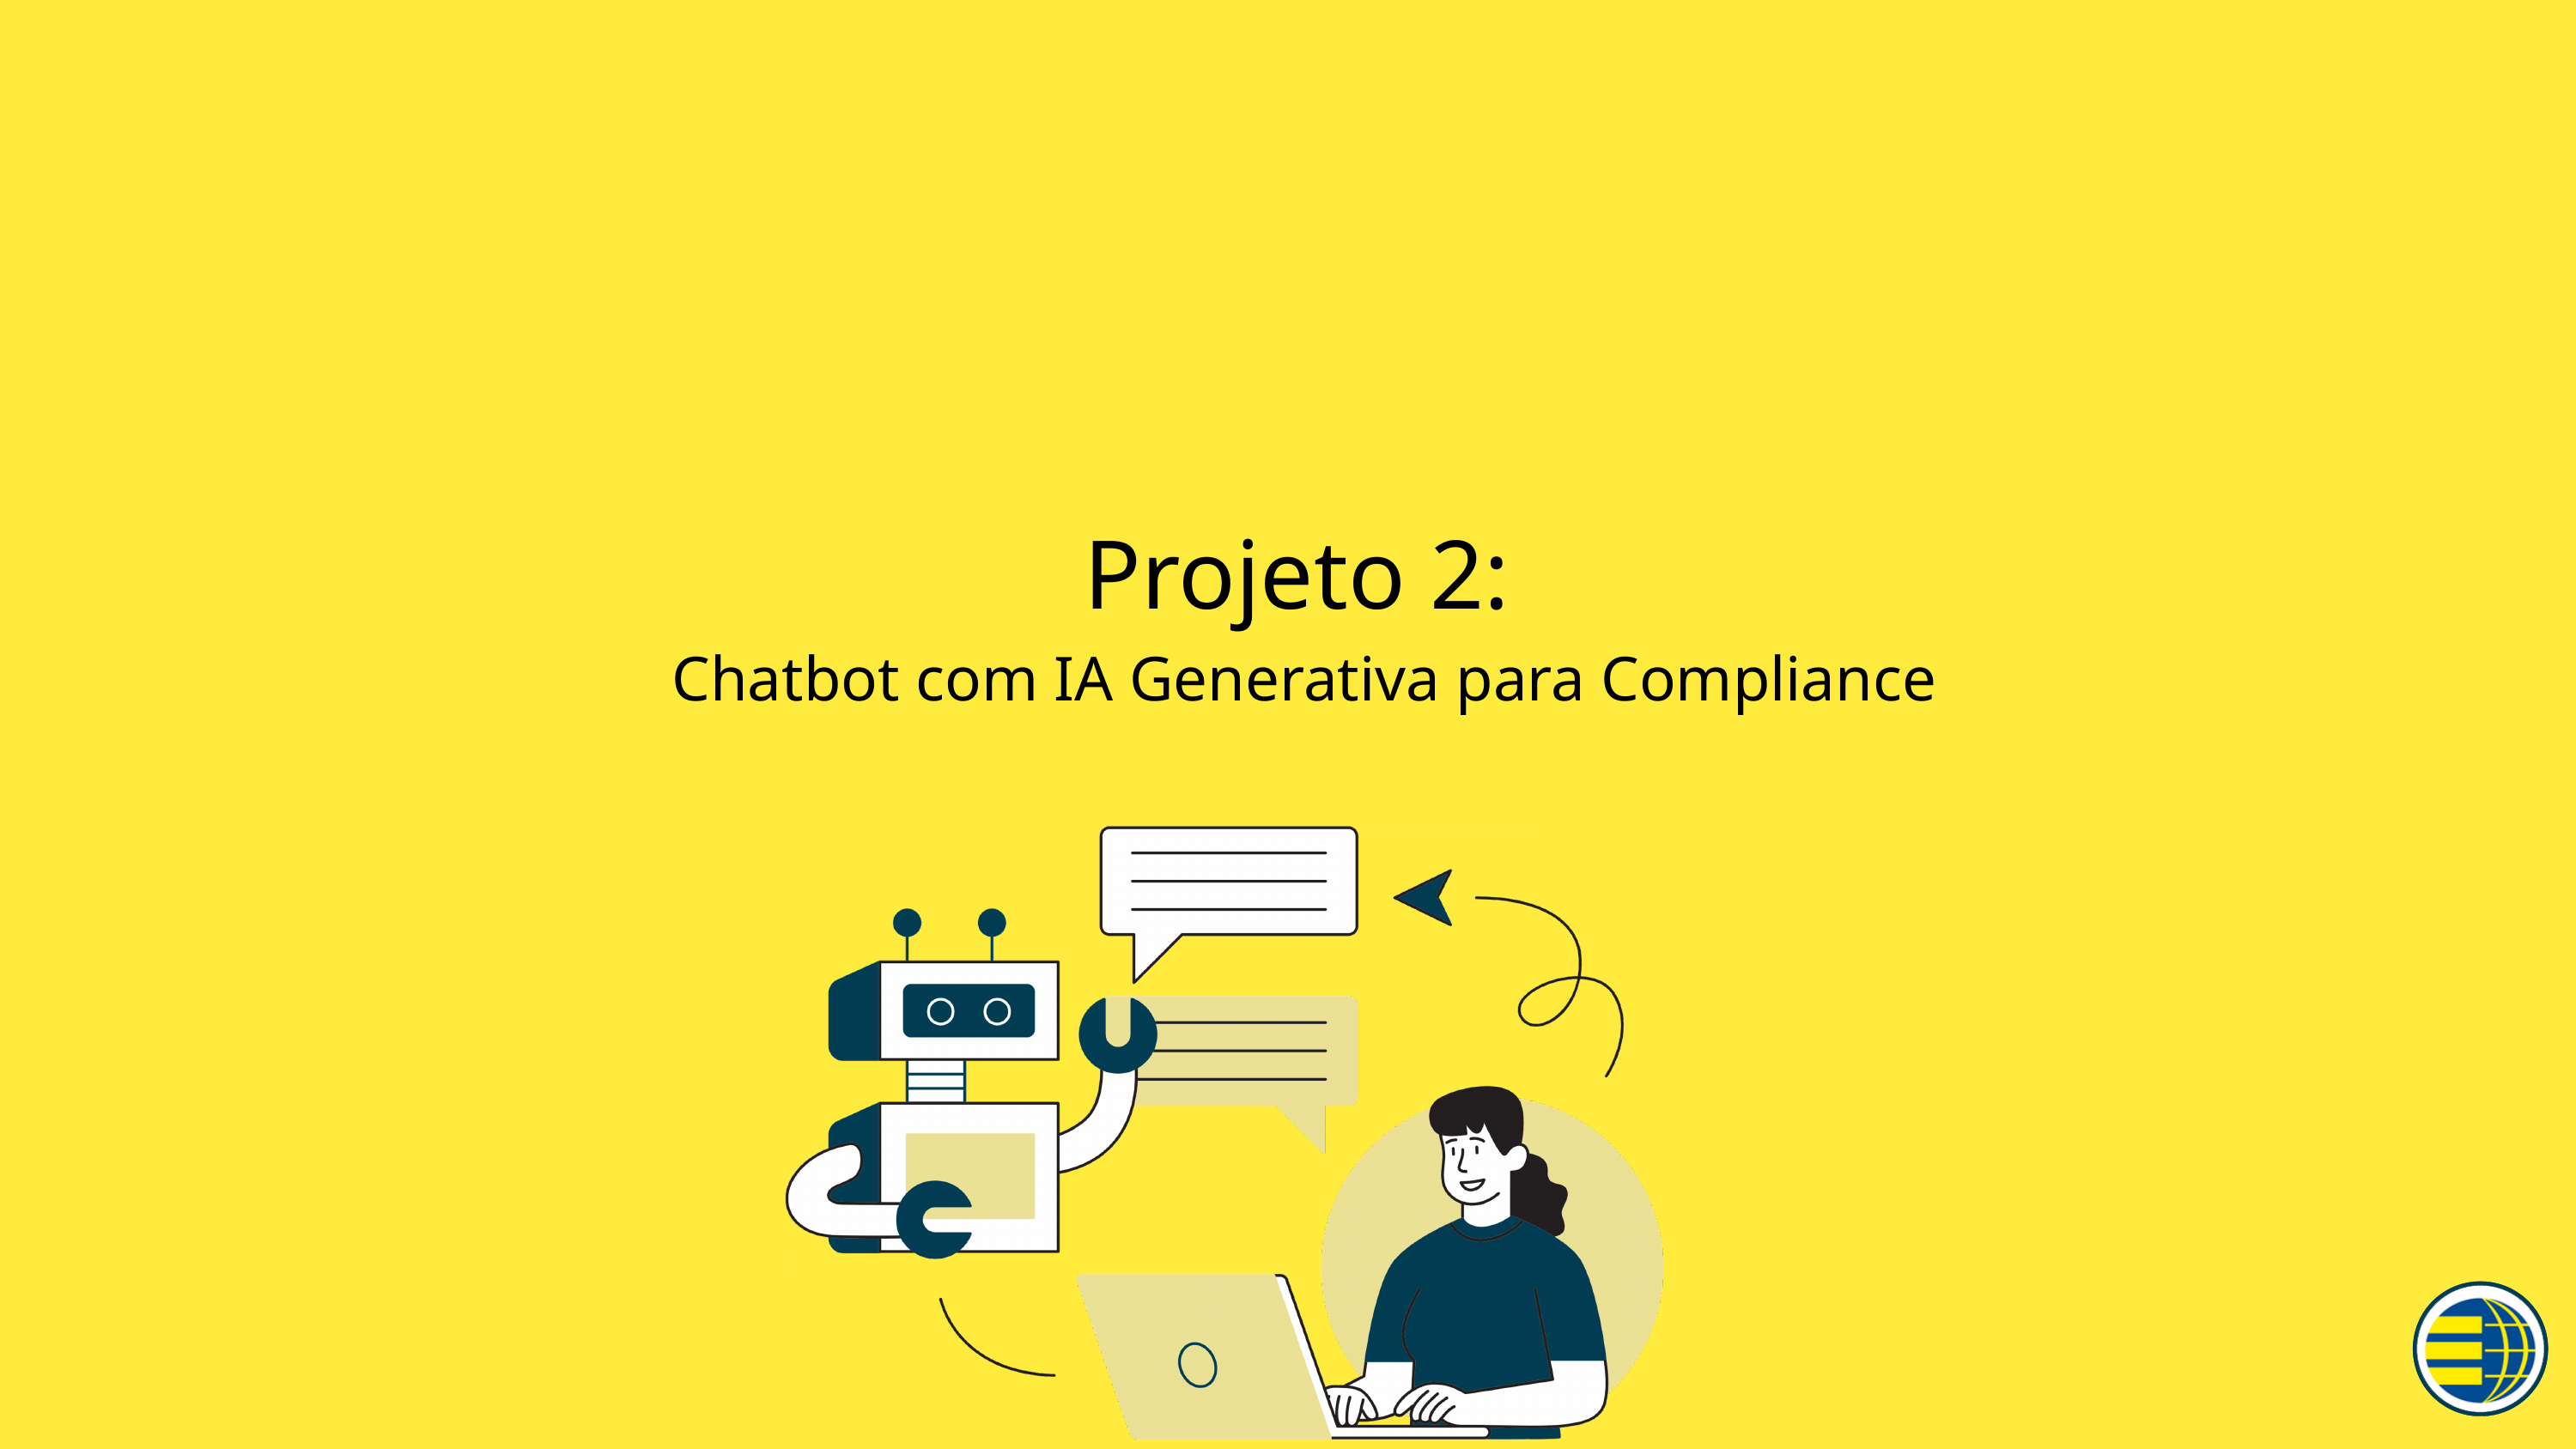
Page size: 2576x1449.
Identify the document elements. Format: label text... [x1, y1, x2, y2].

text_box [783, 826, 1663, 1440]
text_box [2412, 1281, 2549, 1417]
text_box Projeto 2: Chatbot com IA Generativa para Compliance [162, 495, 2432, 794]
